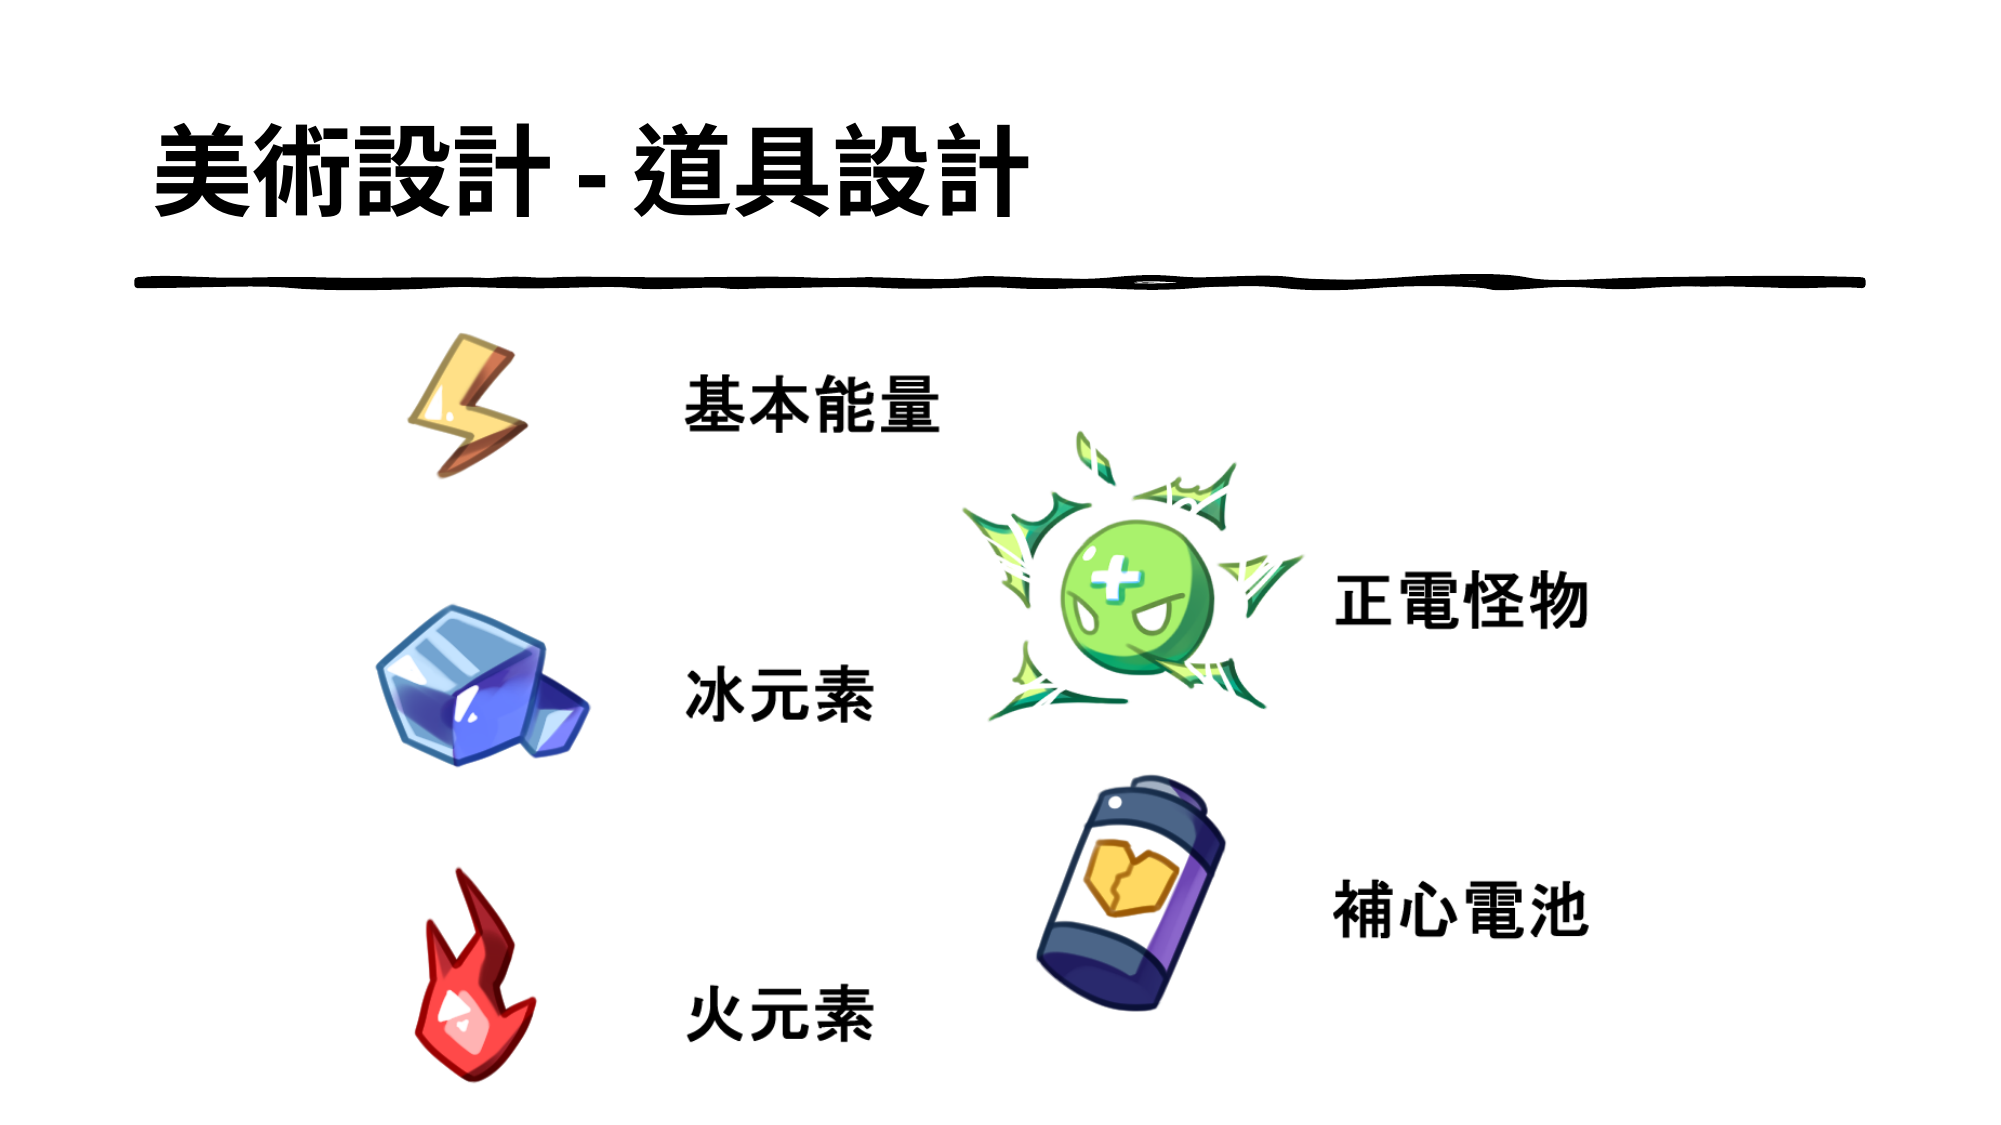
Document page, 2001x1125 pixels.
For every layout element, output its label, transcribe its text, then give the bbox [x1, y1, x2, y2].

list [346, 319, 1633, 1099]
title 美術設計-道具設計 [137, 59, 1863, 278]
